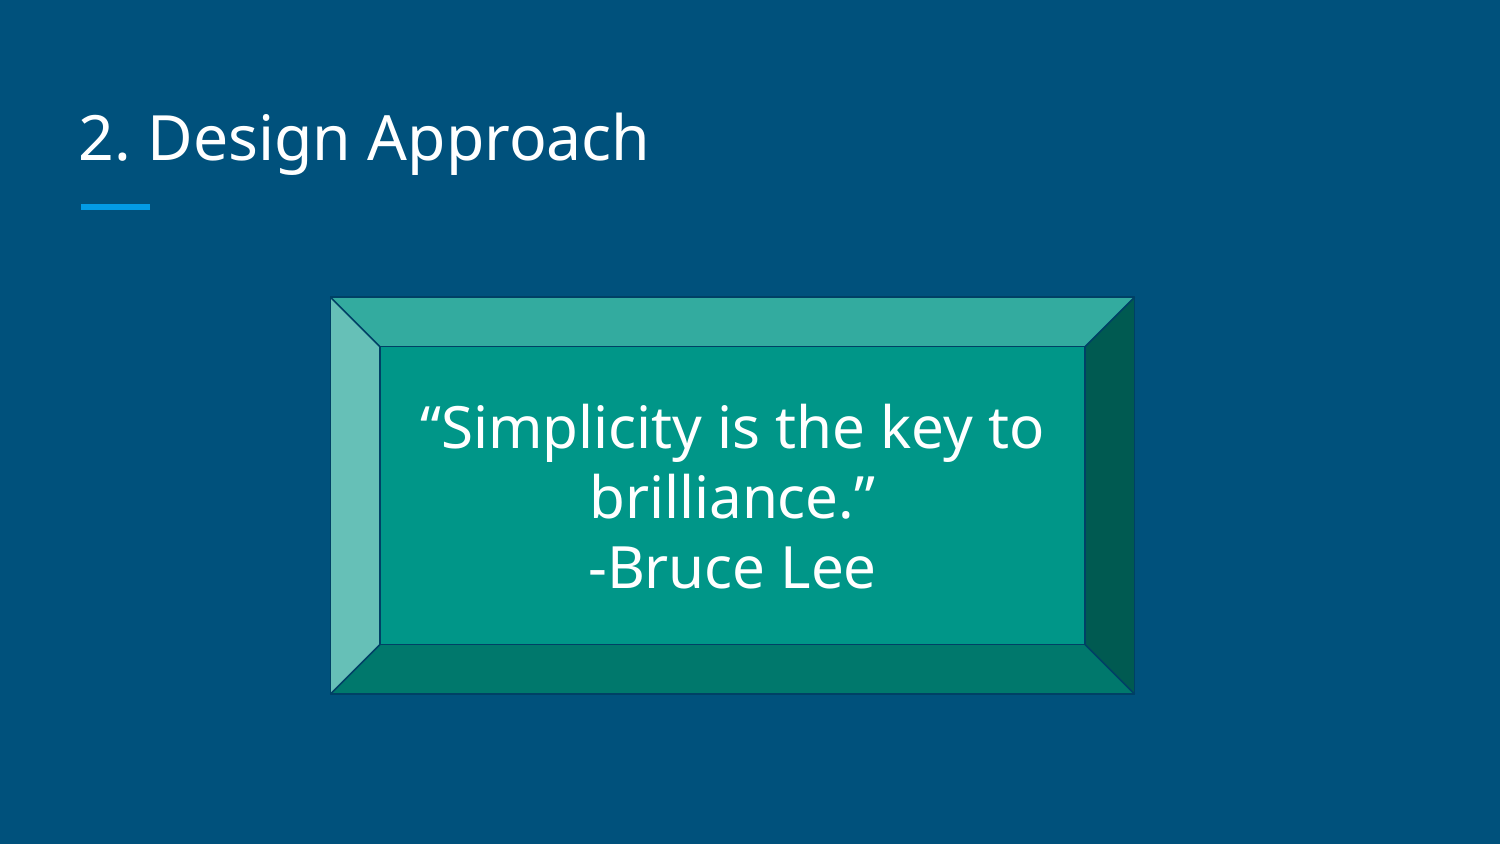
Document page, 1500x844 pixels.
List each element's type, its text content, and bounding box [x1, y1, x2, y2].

text_box “Simplicity is the key to brilliance.” -Bruce Lee [330, 297, 1135, 695]
title 2. Design Approach [63, 75, 1437, 188]
